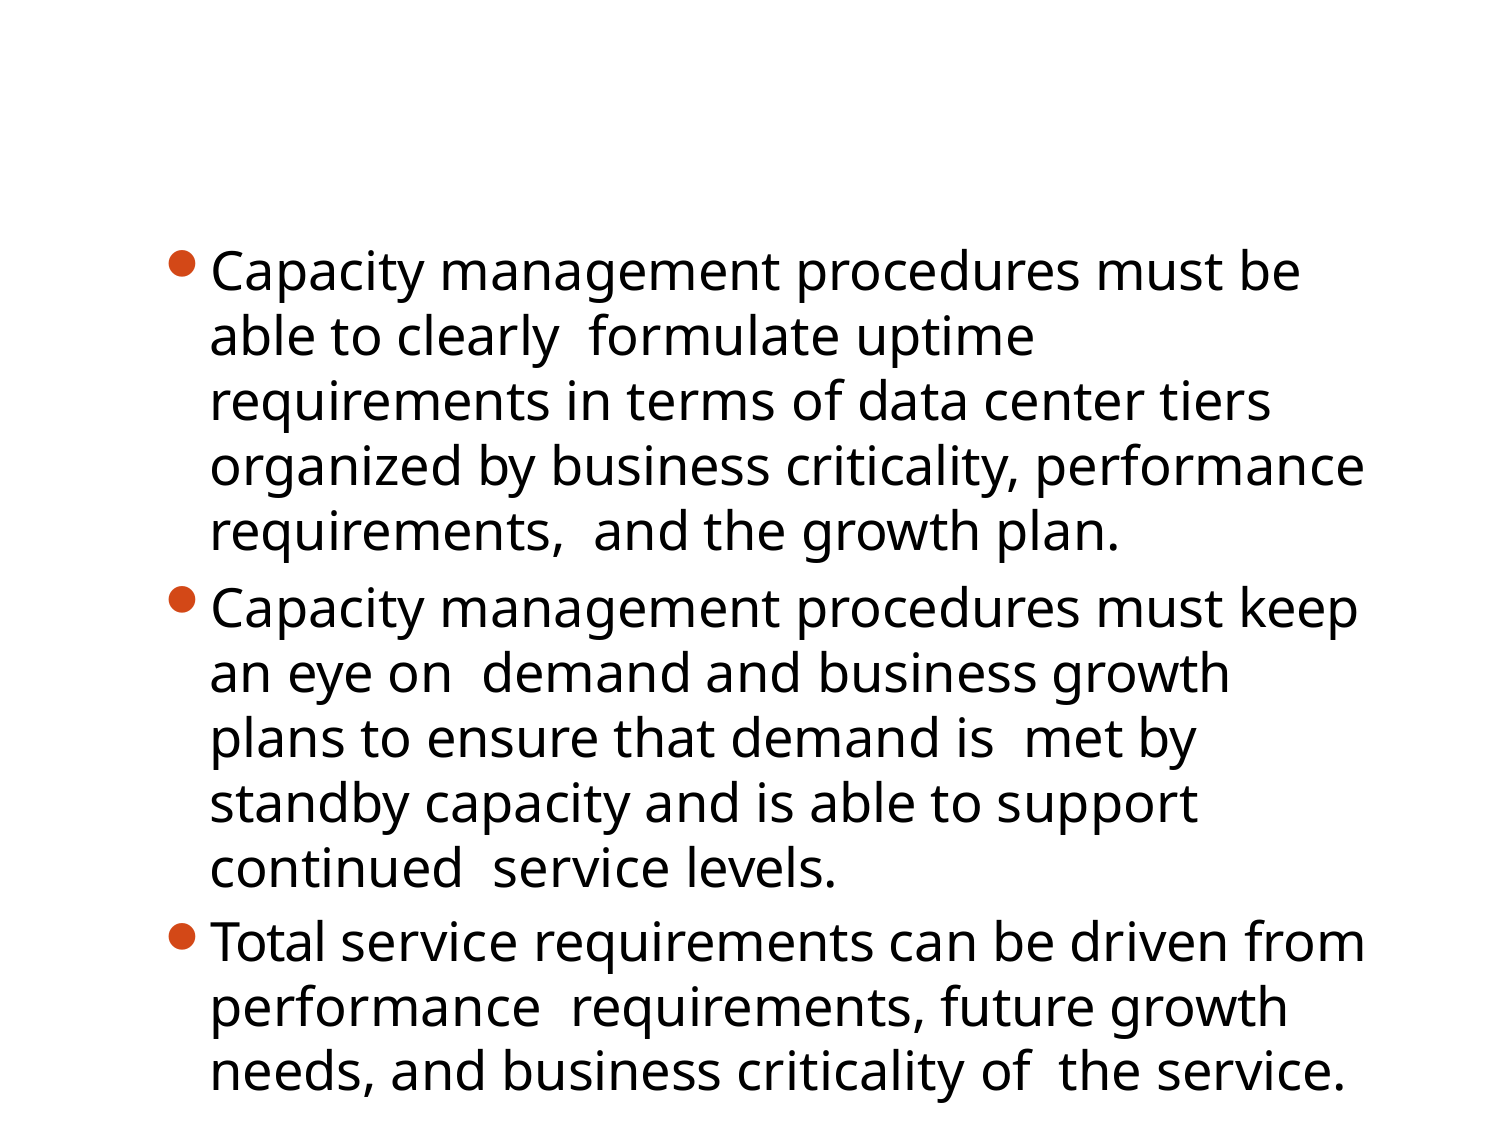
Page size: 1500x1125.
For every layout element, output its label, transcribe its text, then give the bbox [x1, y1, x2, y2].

list Capacity management procedures must be able to clearly formulate uptime requirements in terms of data center tiers organized by business criticality, performance requirements, and the growth plan. Capacity management procedures must keep an eye on demand and business growth plans to ensure that demand is met by standby capacity and is able to support continued service levels. Total service requirements can be driven from performance requirements, future growth needs, and business criticality of the service. [91, 234, 1409, 1104]
